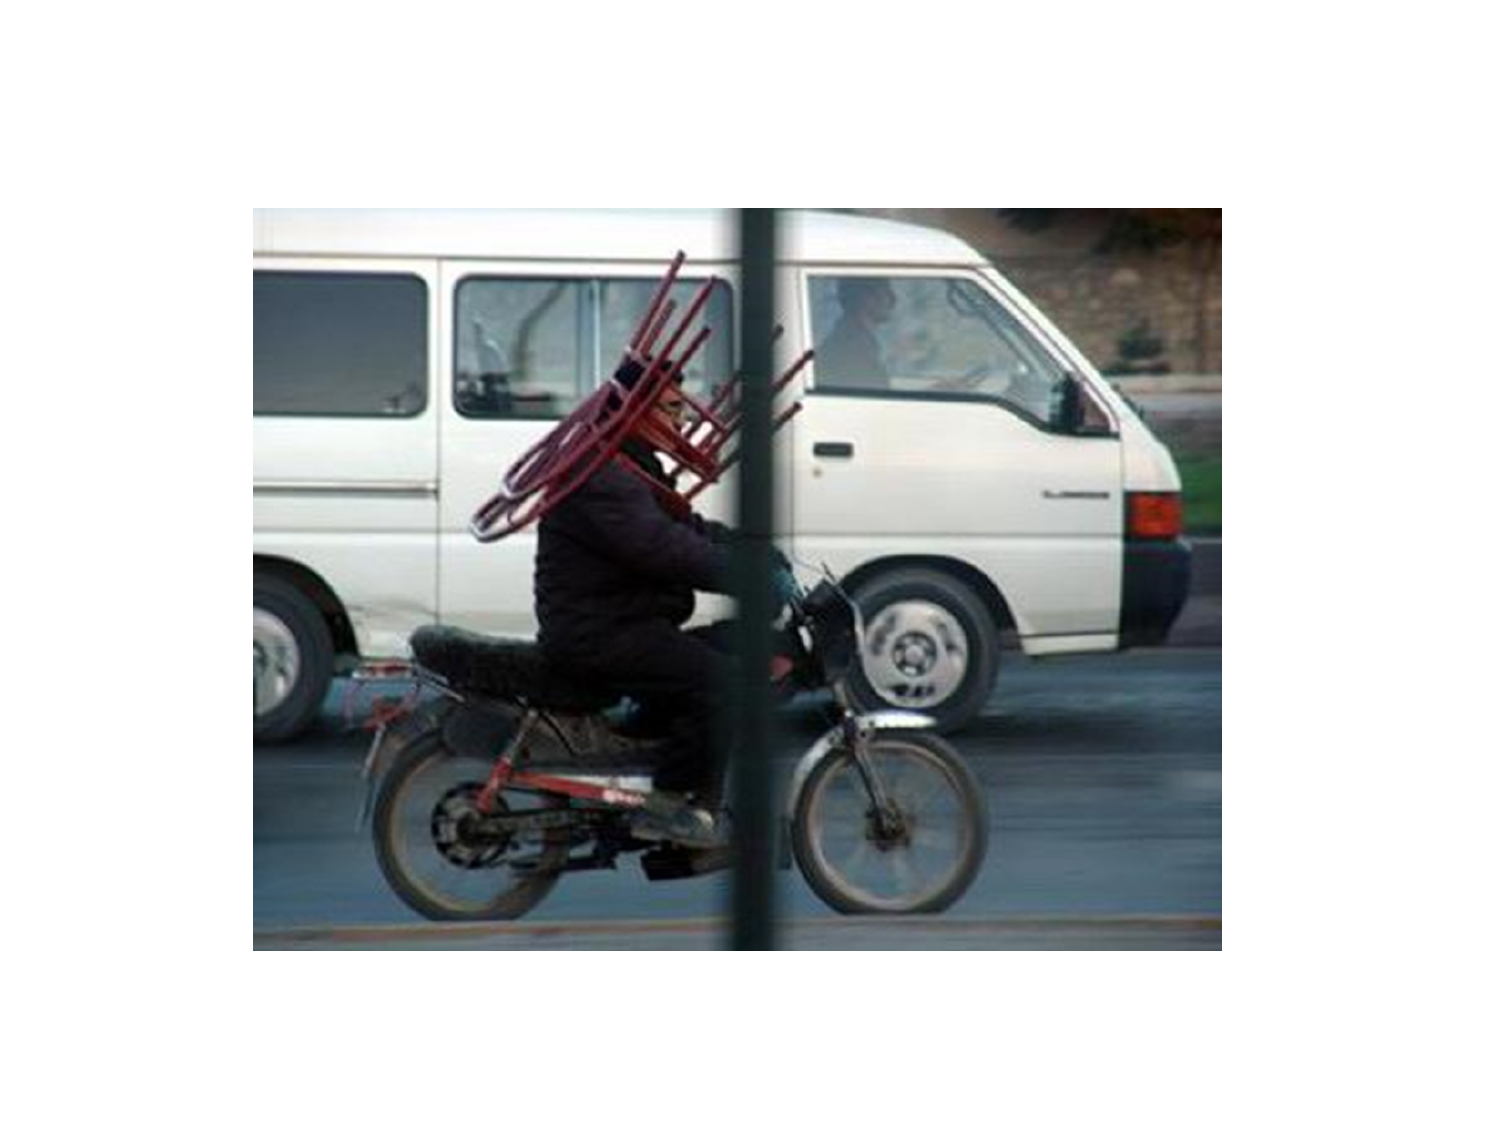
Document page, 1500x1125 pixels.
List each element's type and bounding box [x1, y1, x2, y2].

list [253, 207, 1223, 951]
